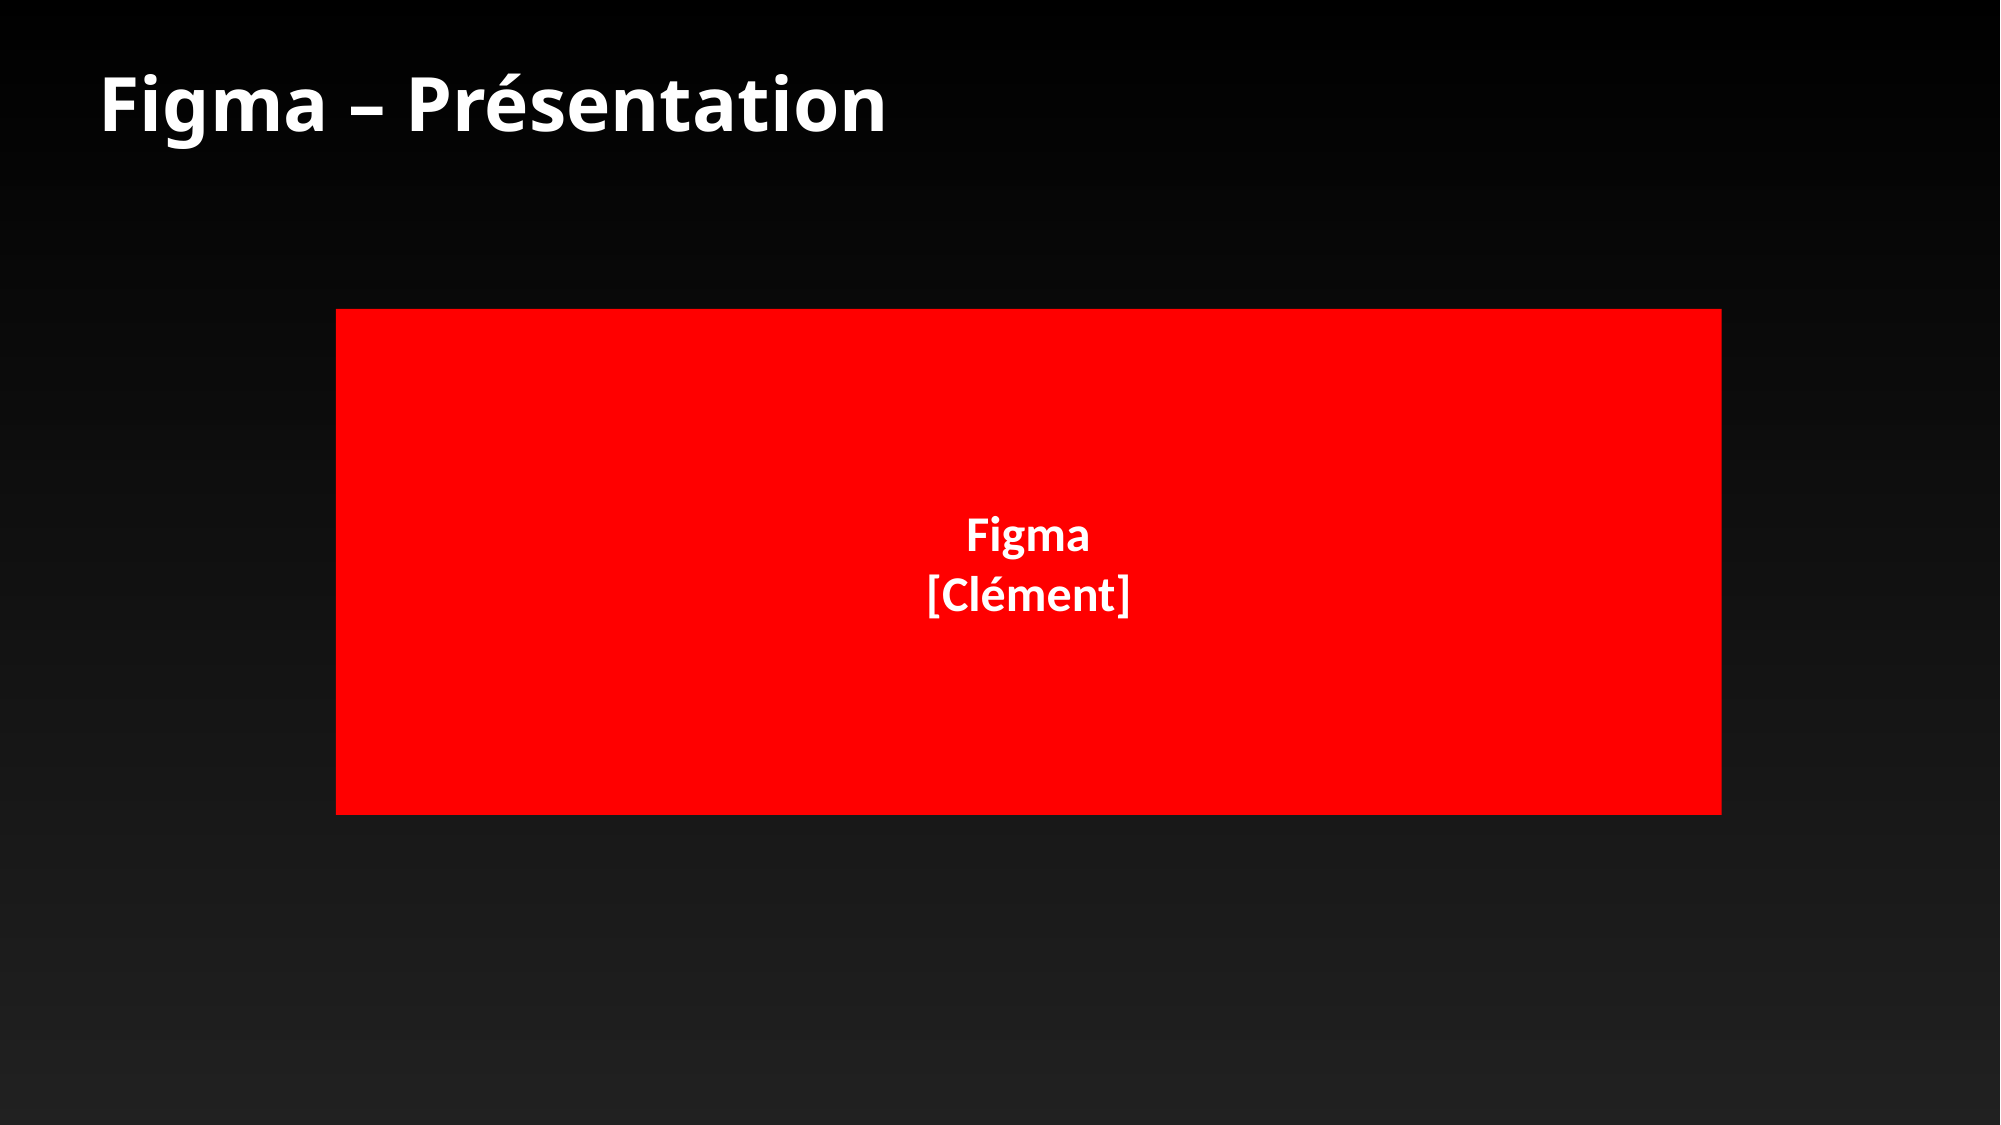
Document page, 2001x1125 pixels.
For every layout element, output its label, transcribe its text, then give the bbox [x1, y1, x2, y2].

text_box Figma [Clément] [335, 308, 1723, 816]
text_box Figma – Présentation [83, 59, 1599, 156]
